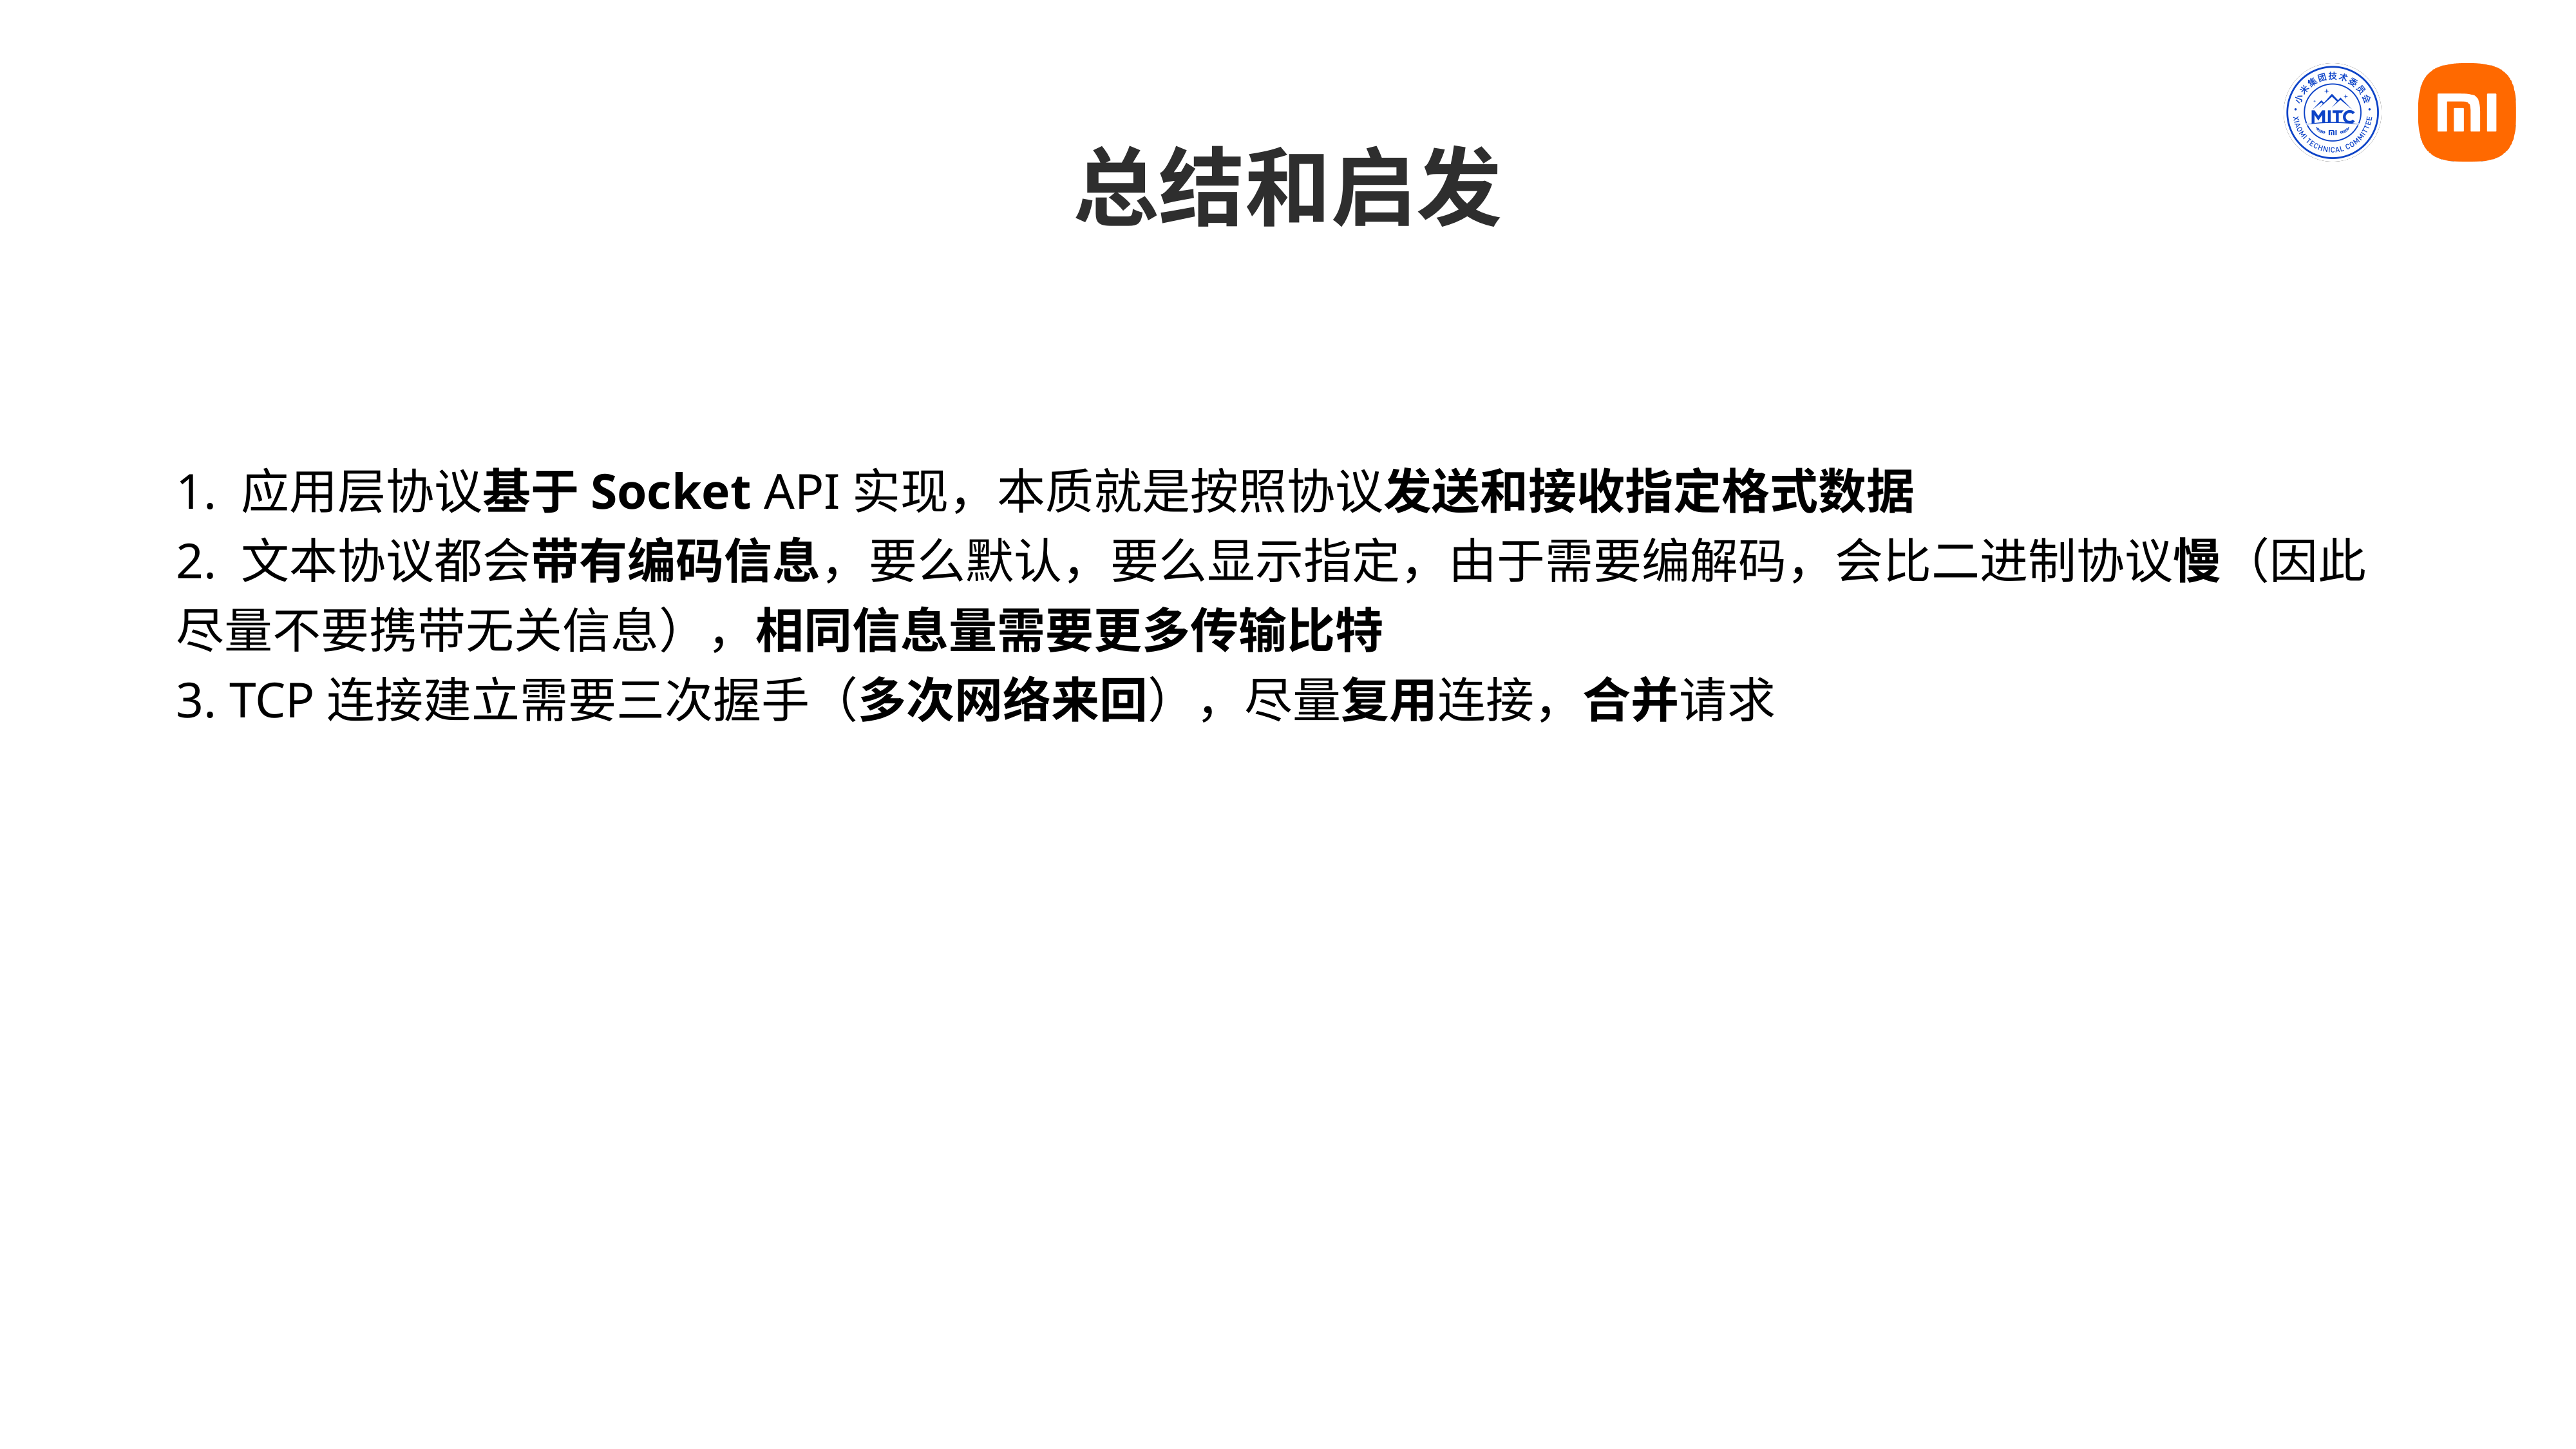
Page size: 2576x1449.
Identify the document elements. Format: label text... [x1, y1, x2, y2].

picture [2284, 63, 2382, 162]
picture [2418, 63, 2516, 162]
title 总结和启发 [310, 99, 2266, 270]
list 1. 应用层协议基于Socket API实现，本质就是按照协议发送和接收指定格式数据 2. 文本协议都会带有编码信息，要么默认，要么显示指定，由于需要编解码，会比二进制协议慢（因此尽量不要携带无关信息），相同信息量需要更多传输比特 3. TCP连接建立需要三次握手（多次网络来回），尽量复用连接，合并请求 [166, 439, 2410, 958]
